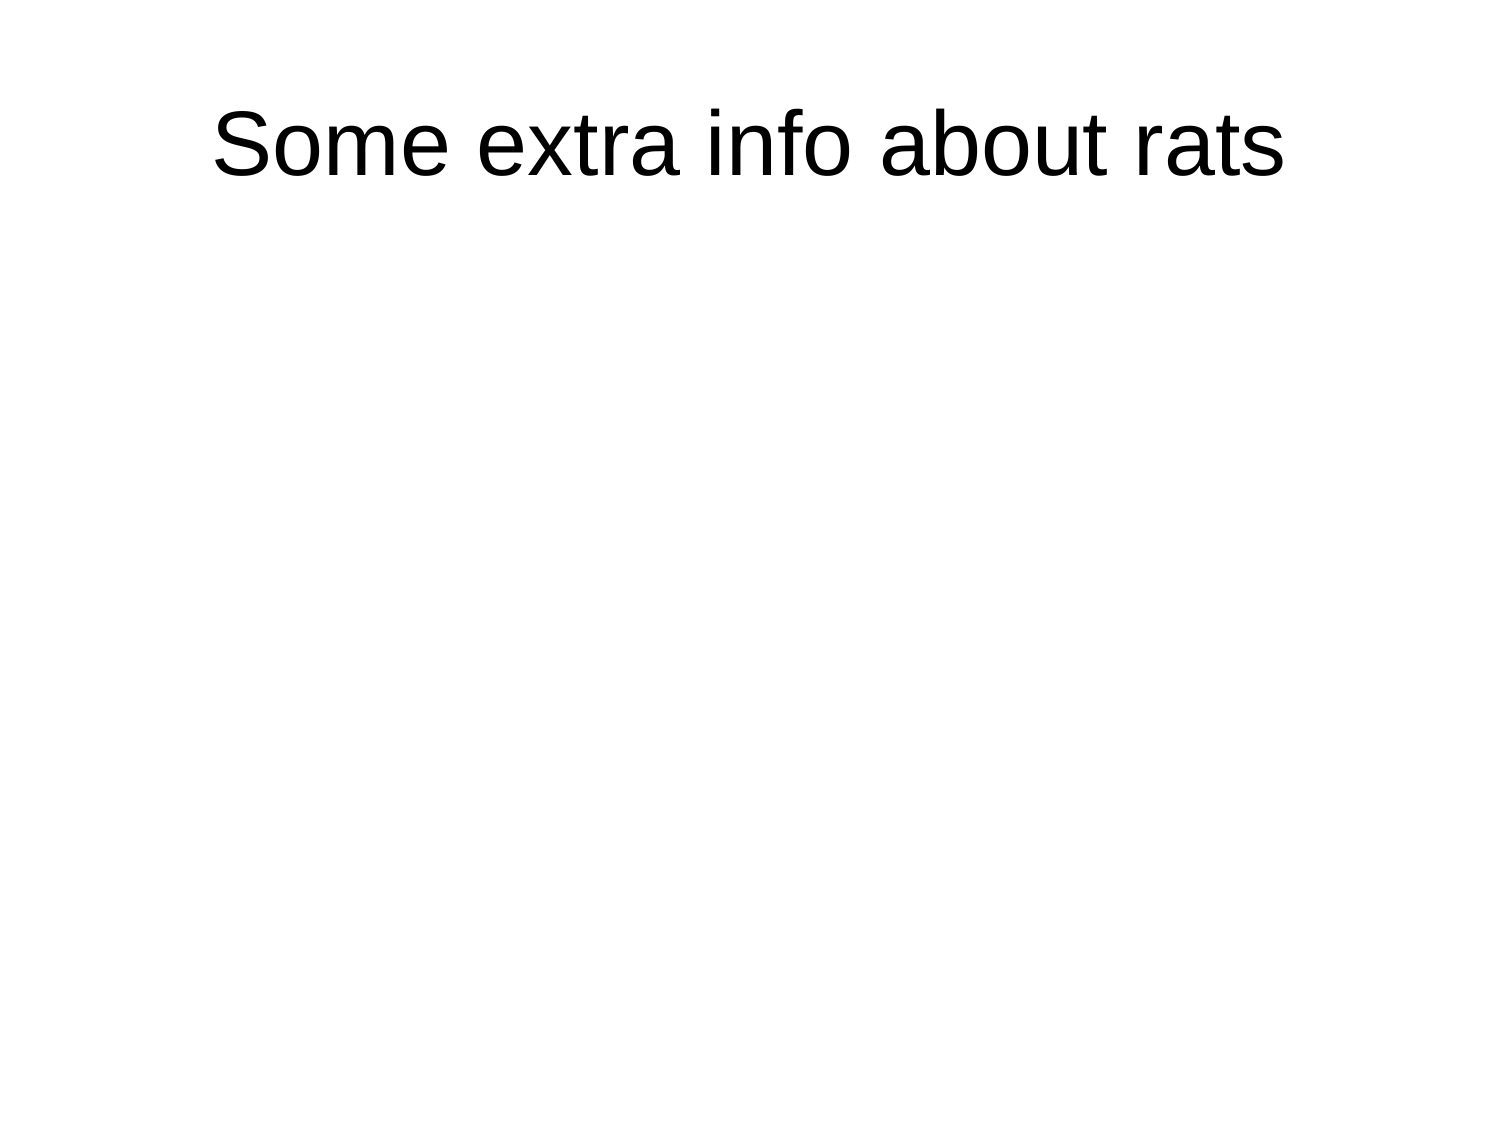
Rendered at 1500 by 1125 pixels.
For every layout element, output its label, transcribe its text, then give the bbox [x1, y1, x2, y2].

title Some extra info about rats [75, 45, 1425, 233]
